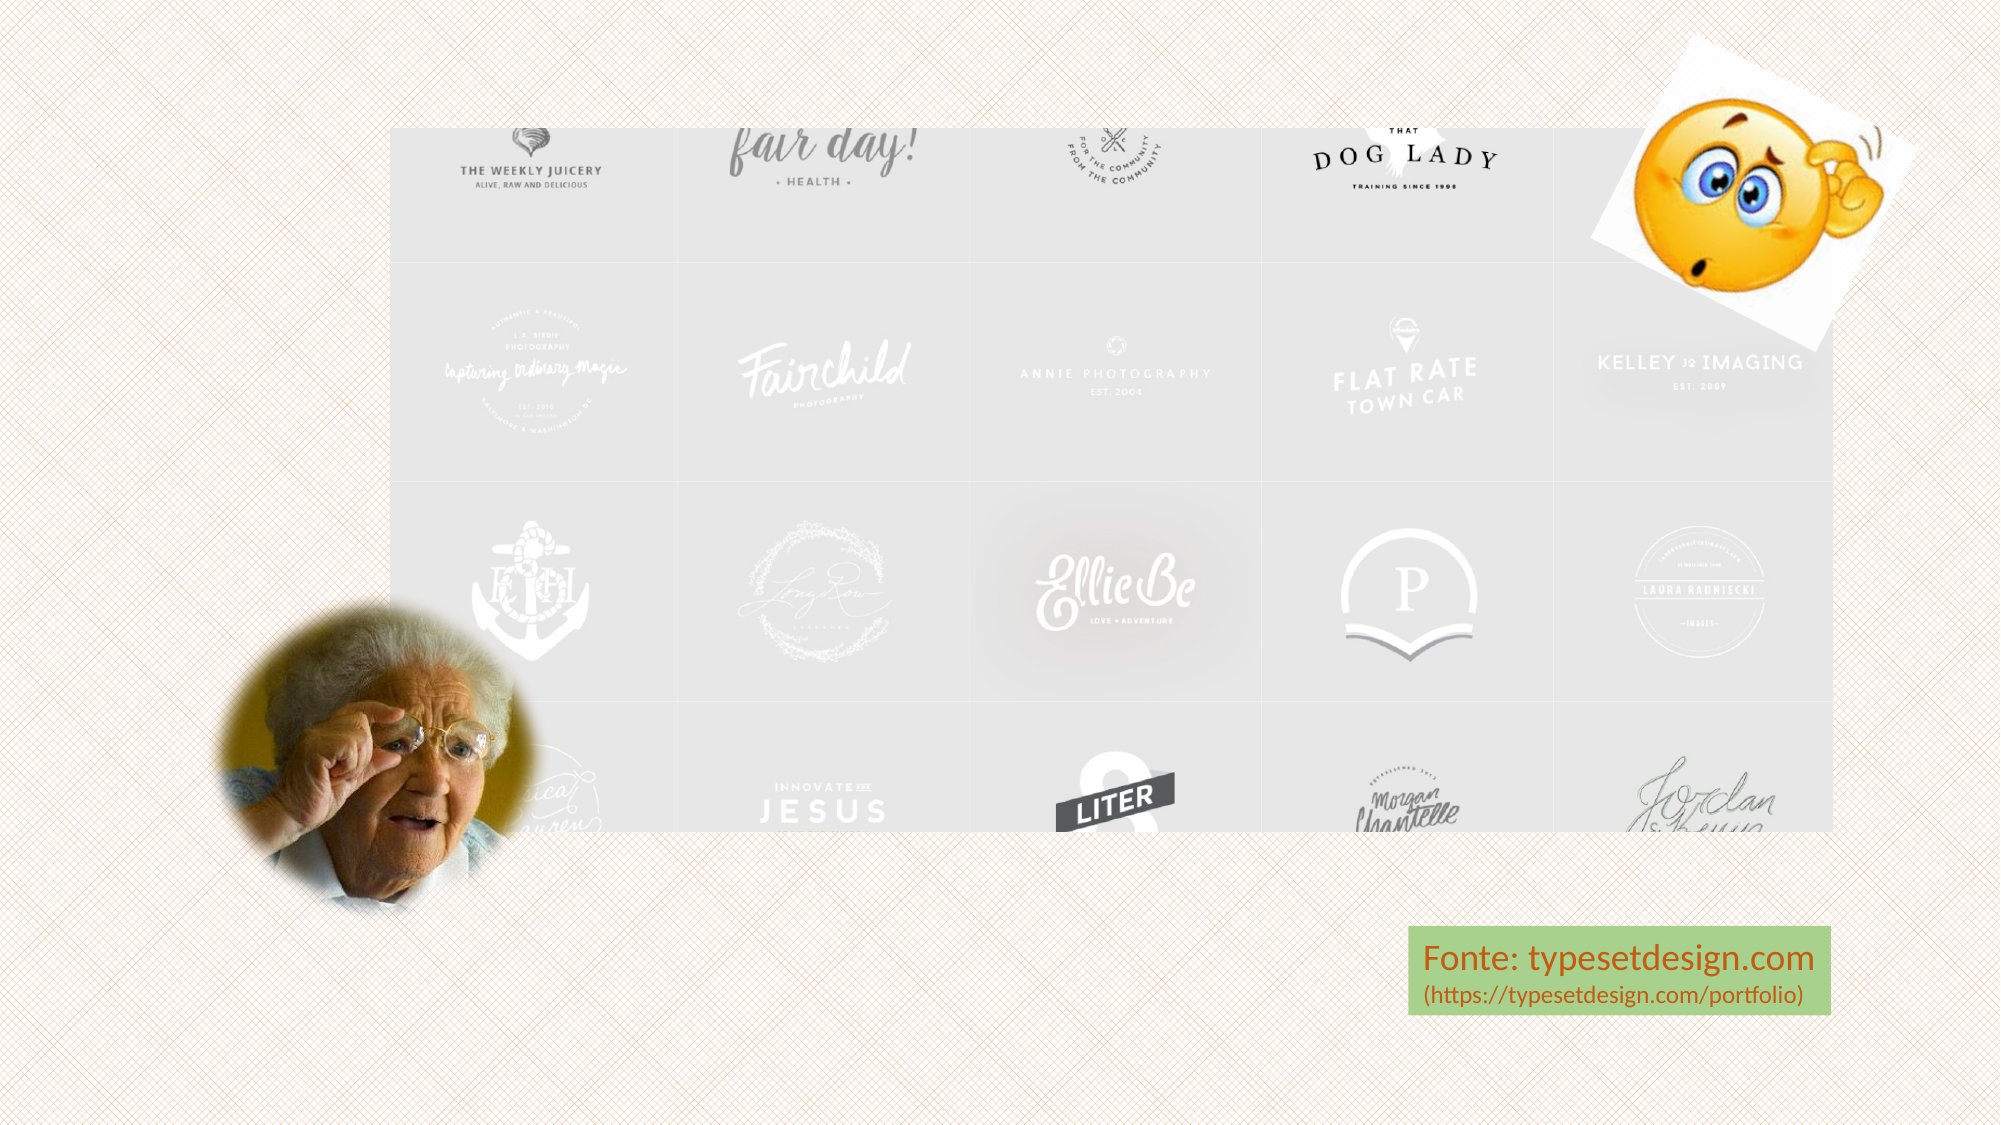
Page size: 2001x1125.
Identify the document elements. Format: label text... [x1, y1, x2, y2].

text_box Fonte: typesetdesign.com (https://typesetdesign.com/portfolio) [1408, 925, 1831, 1016]
picture [201, 34, 1918, 926]
